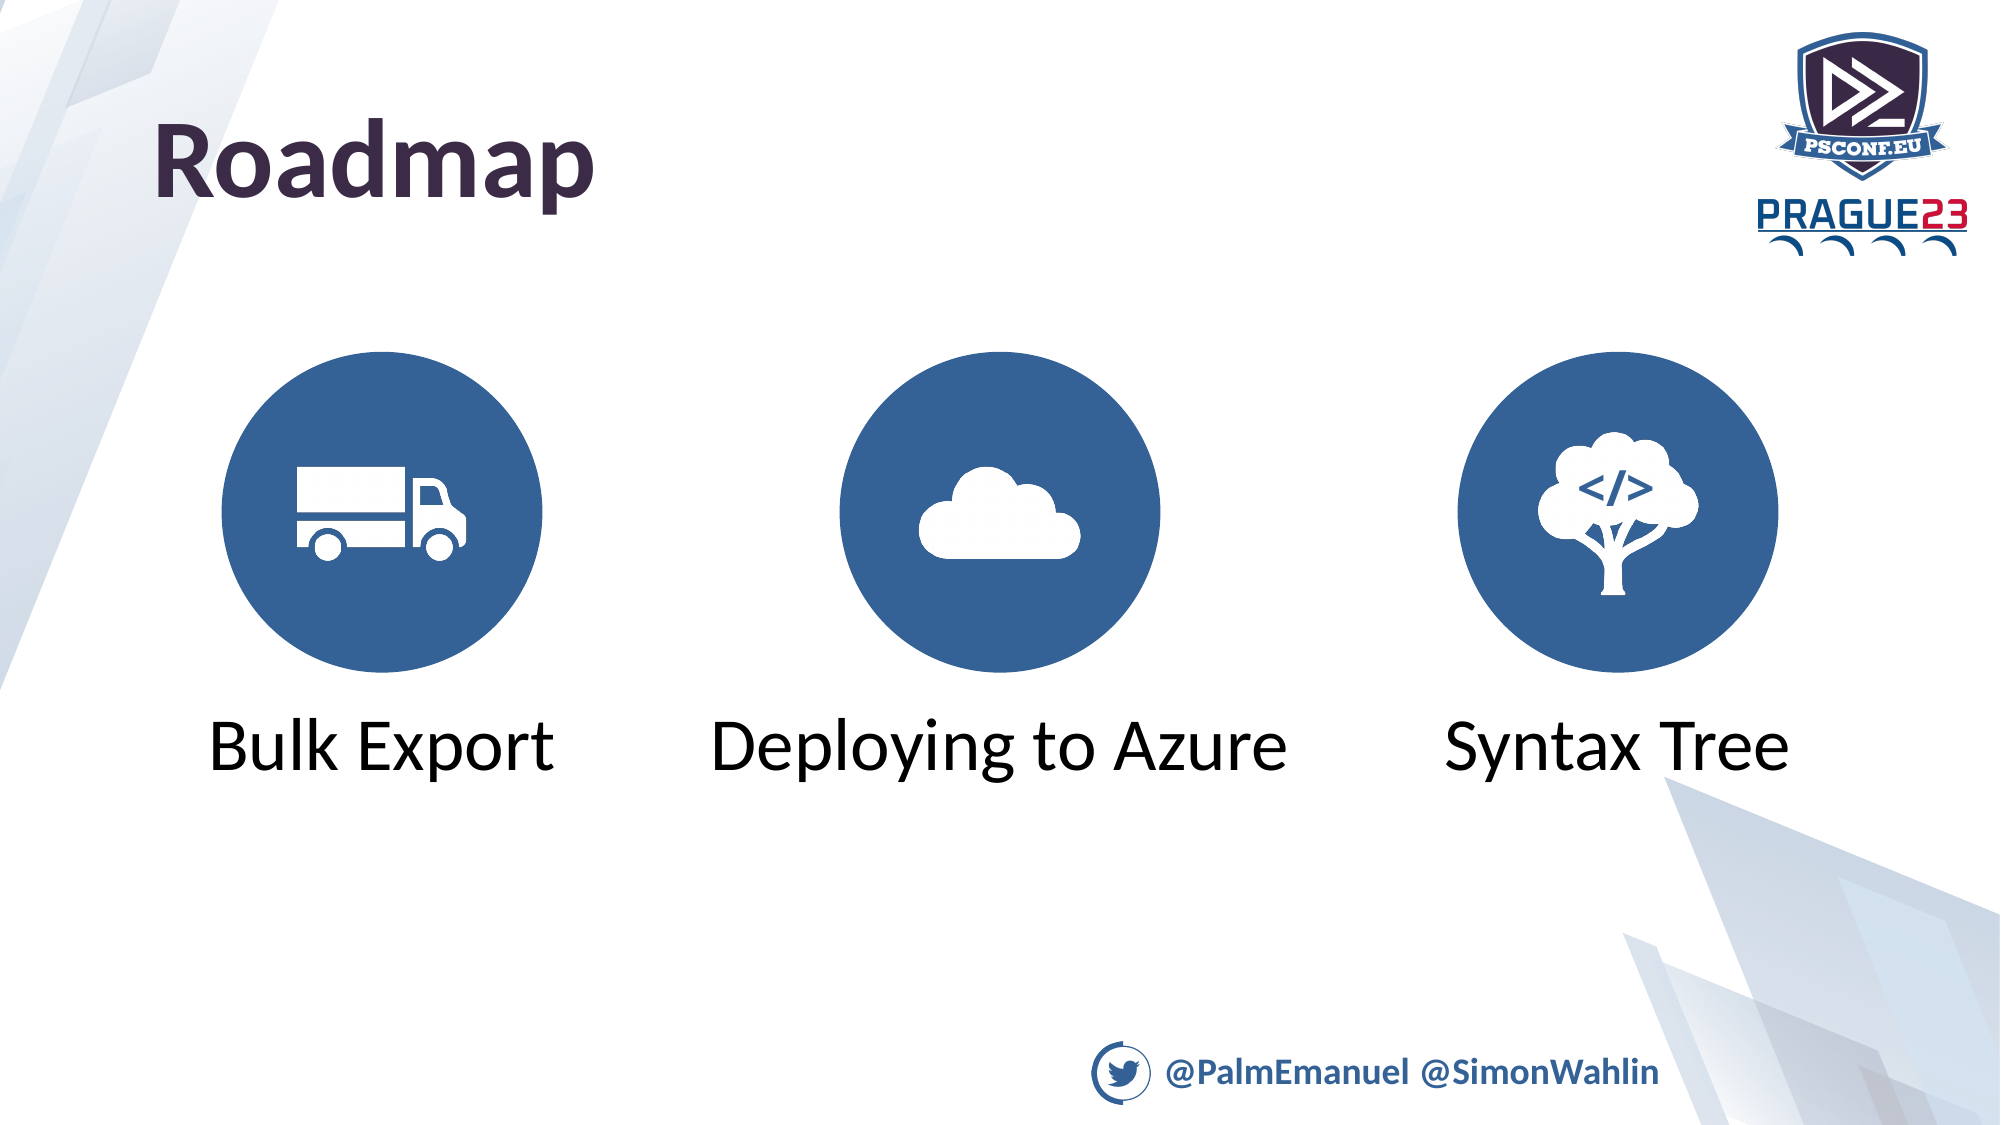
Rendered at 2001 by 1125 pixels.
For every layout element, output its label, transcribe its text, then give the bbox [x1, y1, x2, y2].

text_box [1413, 351, 1823, 794]
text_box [135, 351, 628, 794]
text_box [677, 351, 1322, 794]
title Roadmap [137, 52, 2000, 271]
picture [0, 0, 2000, 1125]
